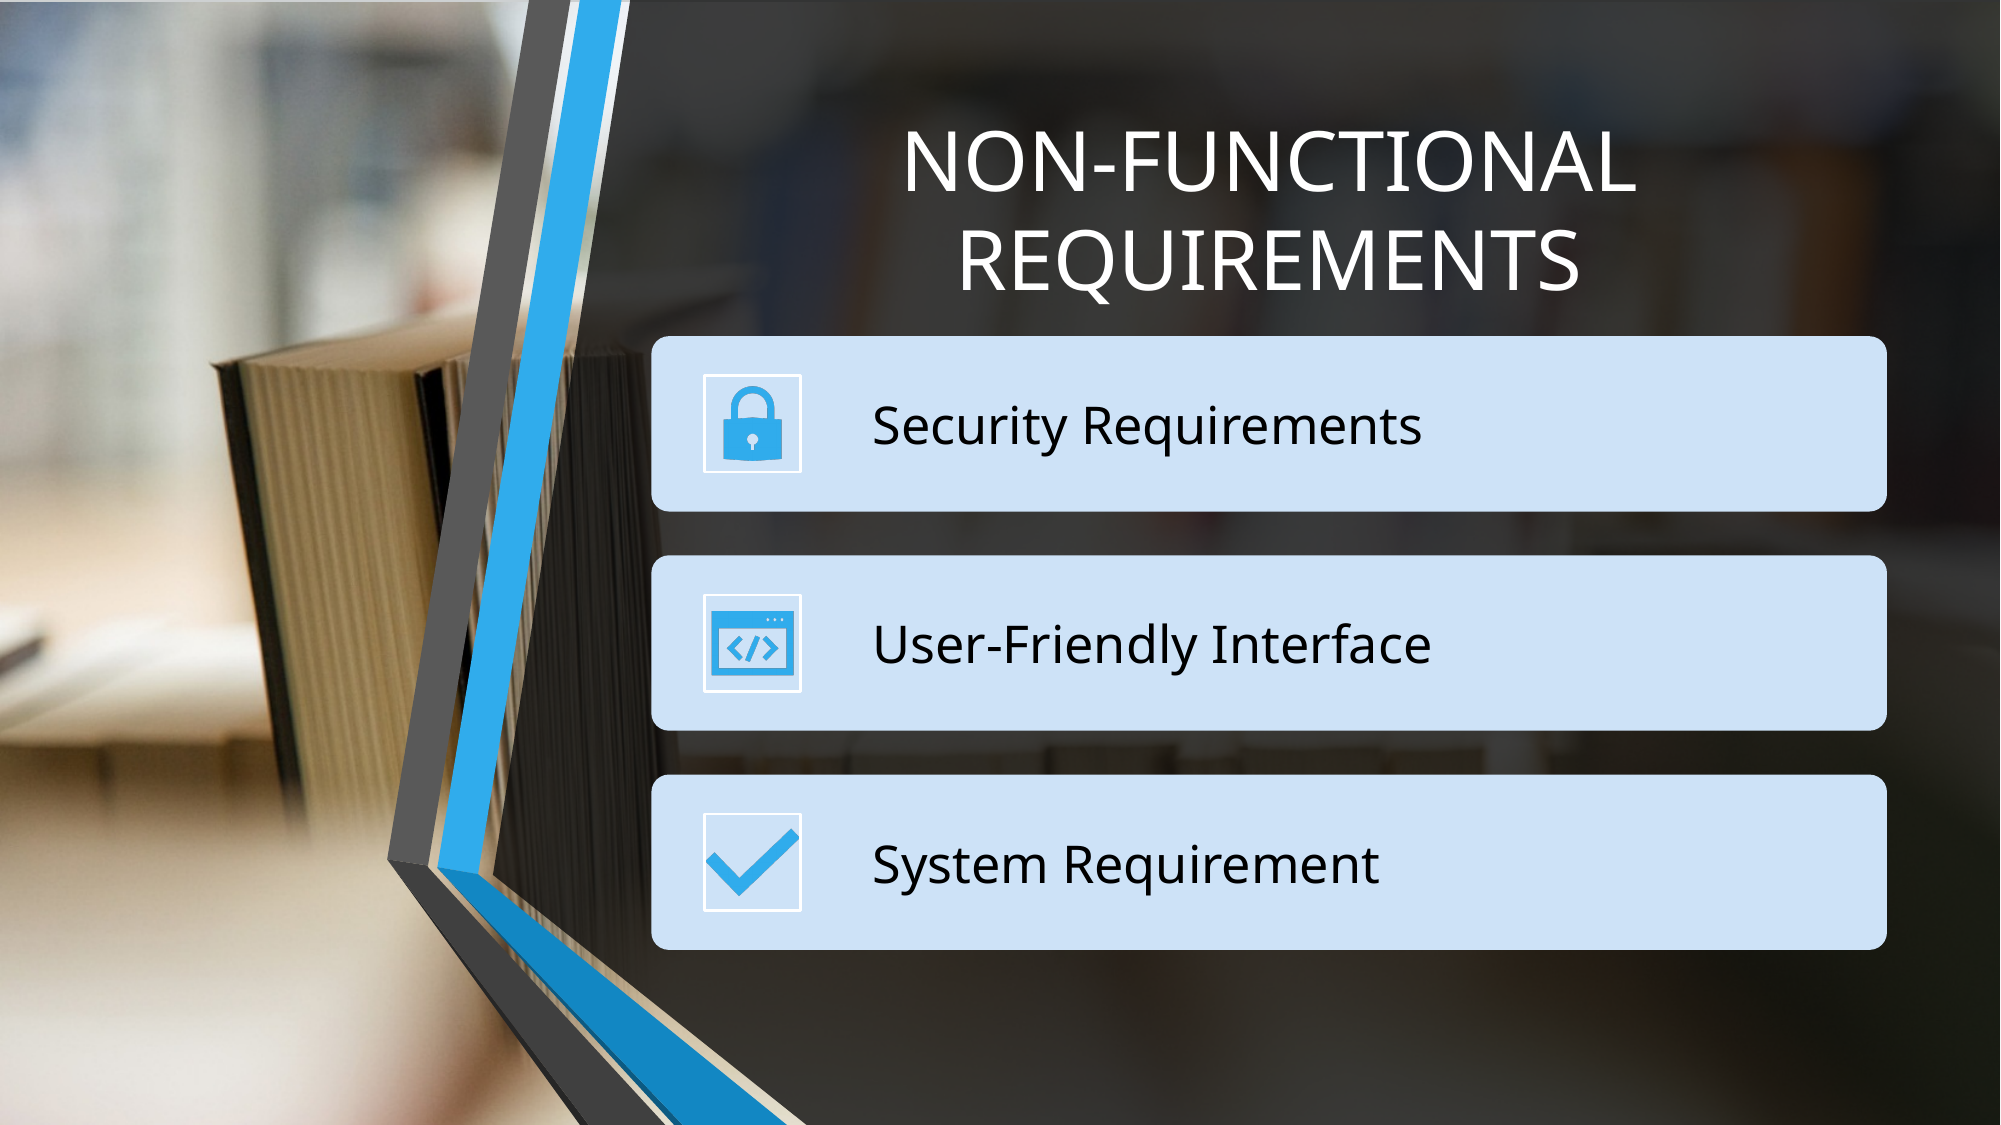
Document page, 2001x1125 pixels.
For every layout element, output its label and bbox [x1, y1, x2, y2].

text_box [386, 0, 788, 1125]
picture [788, 1, 2000, 1125]
text_box [651, 335, 1888, 951]
picture [0, 1, 386, 1125]
